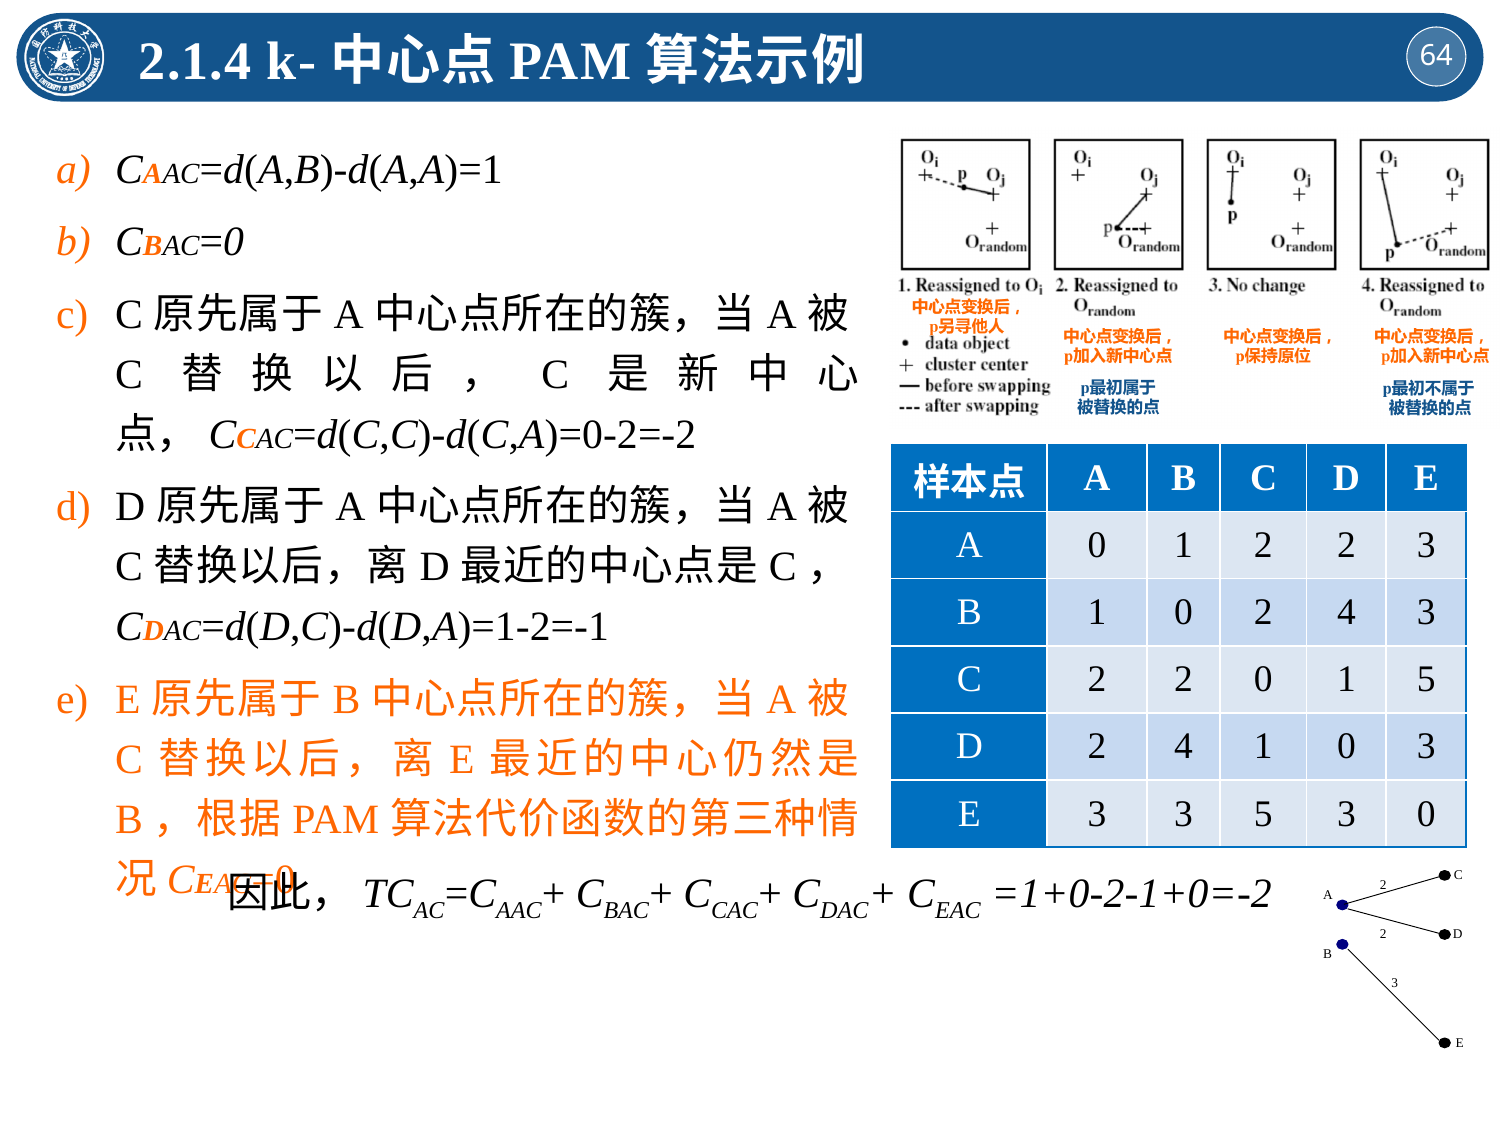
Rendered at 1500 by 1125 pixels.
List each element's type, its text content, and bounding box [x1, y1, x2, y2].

table_cell 0 [1148, 579, 1219, 645]
table_cell 4 [1307, 579, 1385, 645]
table_cell 3 [1387, 512, 1465, 578]
table_cell 2 [1221, 579, 1306, 645]
text_box 因此，TCAC=CAAC+ CBAC+ CCAC+ CDAC+ CEAC =1+0-2-1+0=-2 [38, 858, 1308, 931]
table_cell 3 [1307, 781, 1385, 846]
table_cell 1 [1048, 579, 1146, 645]
table_cell 1 [1148, 512, 1219, 578]
table_cell D [893, 714, 1046, 779]
table_cell 5 [1221, 781, 1306, 846]
table_header A [1048, 445, 1146, 511]
table_header B [1148, 445, 1219, 511]
table_cell E [893, 781, 1046, 846]
table_header 样本点 [893, 445, 1046, 511]
table_cell 0 [1221, 647, 1306, 712]
table_cell 2 [1048, 647, 1146, 712]
table_header E [1387, 445, 1465, 511]
table_cell 3 [1048, 781, 1146, 846]
table_cell 1 [1307, 647, 1385, 712]
table_cell 3 [1148, 781, 1219, 846]
table_cell 3 [1387, 714, 1465, 779]
table_cell 4 [1148, 714, 1219, 779]
table_cell 1 [1221, 714, 1306, 779]
table_cell B [893, 579, 1046, 645]
table_cell 0 [1307, 714, 1385, 779]
table_cell 2 [1221, 512, 1306, 578]
table_cell 2 [1048, 714, 1146, 779]
table_cell 2 [1307, 512, 1385, 578]
picture [888, 126, 1500, 429]
table_cell 0 [1048, 512, 1146, 578]
table_cell C [893, 647, 1046, 712]
table_cell 5 [1387, 647, 1465, 712]
list CAAC=d(A,B)-d(A,A)=1 CBAC=0 C原先属于A中心点所在的簇，当A被C替换以后，C是新中心点，CCAC=d(C,C)-d(C,A)=0-2=-2 D原先属于A中心点所在的簇，当A被C替换以后，离D最近的中心点是C，CDAC=d(D,C)-d(D,A)=1-2=-1 E原先属于B中心点所在的簇，当A被C替换以后，离E最近的中心仍然是 B，根据PAM算法代价函数的第三种情况CEAC=0 [41, 124, 874, 858]
table_header D [1307, 445, 1385, 511]
picture [16, 9, 111, 104]
table_header C [1221, 445, 1306, 511]
table_cell 0 [1387, 781, 1465, 846]
table_cell A [893, 512, 1046, 578]
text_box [1313, 850, 1474, 1058]
table_cell 3 [1387, 579, 1465, 645]
table_cell 2 [1148, 647, 1219, 712]
title 2.1.4 k-中心点PAM算法示例 [124, 17, 1237, 221]
